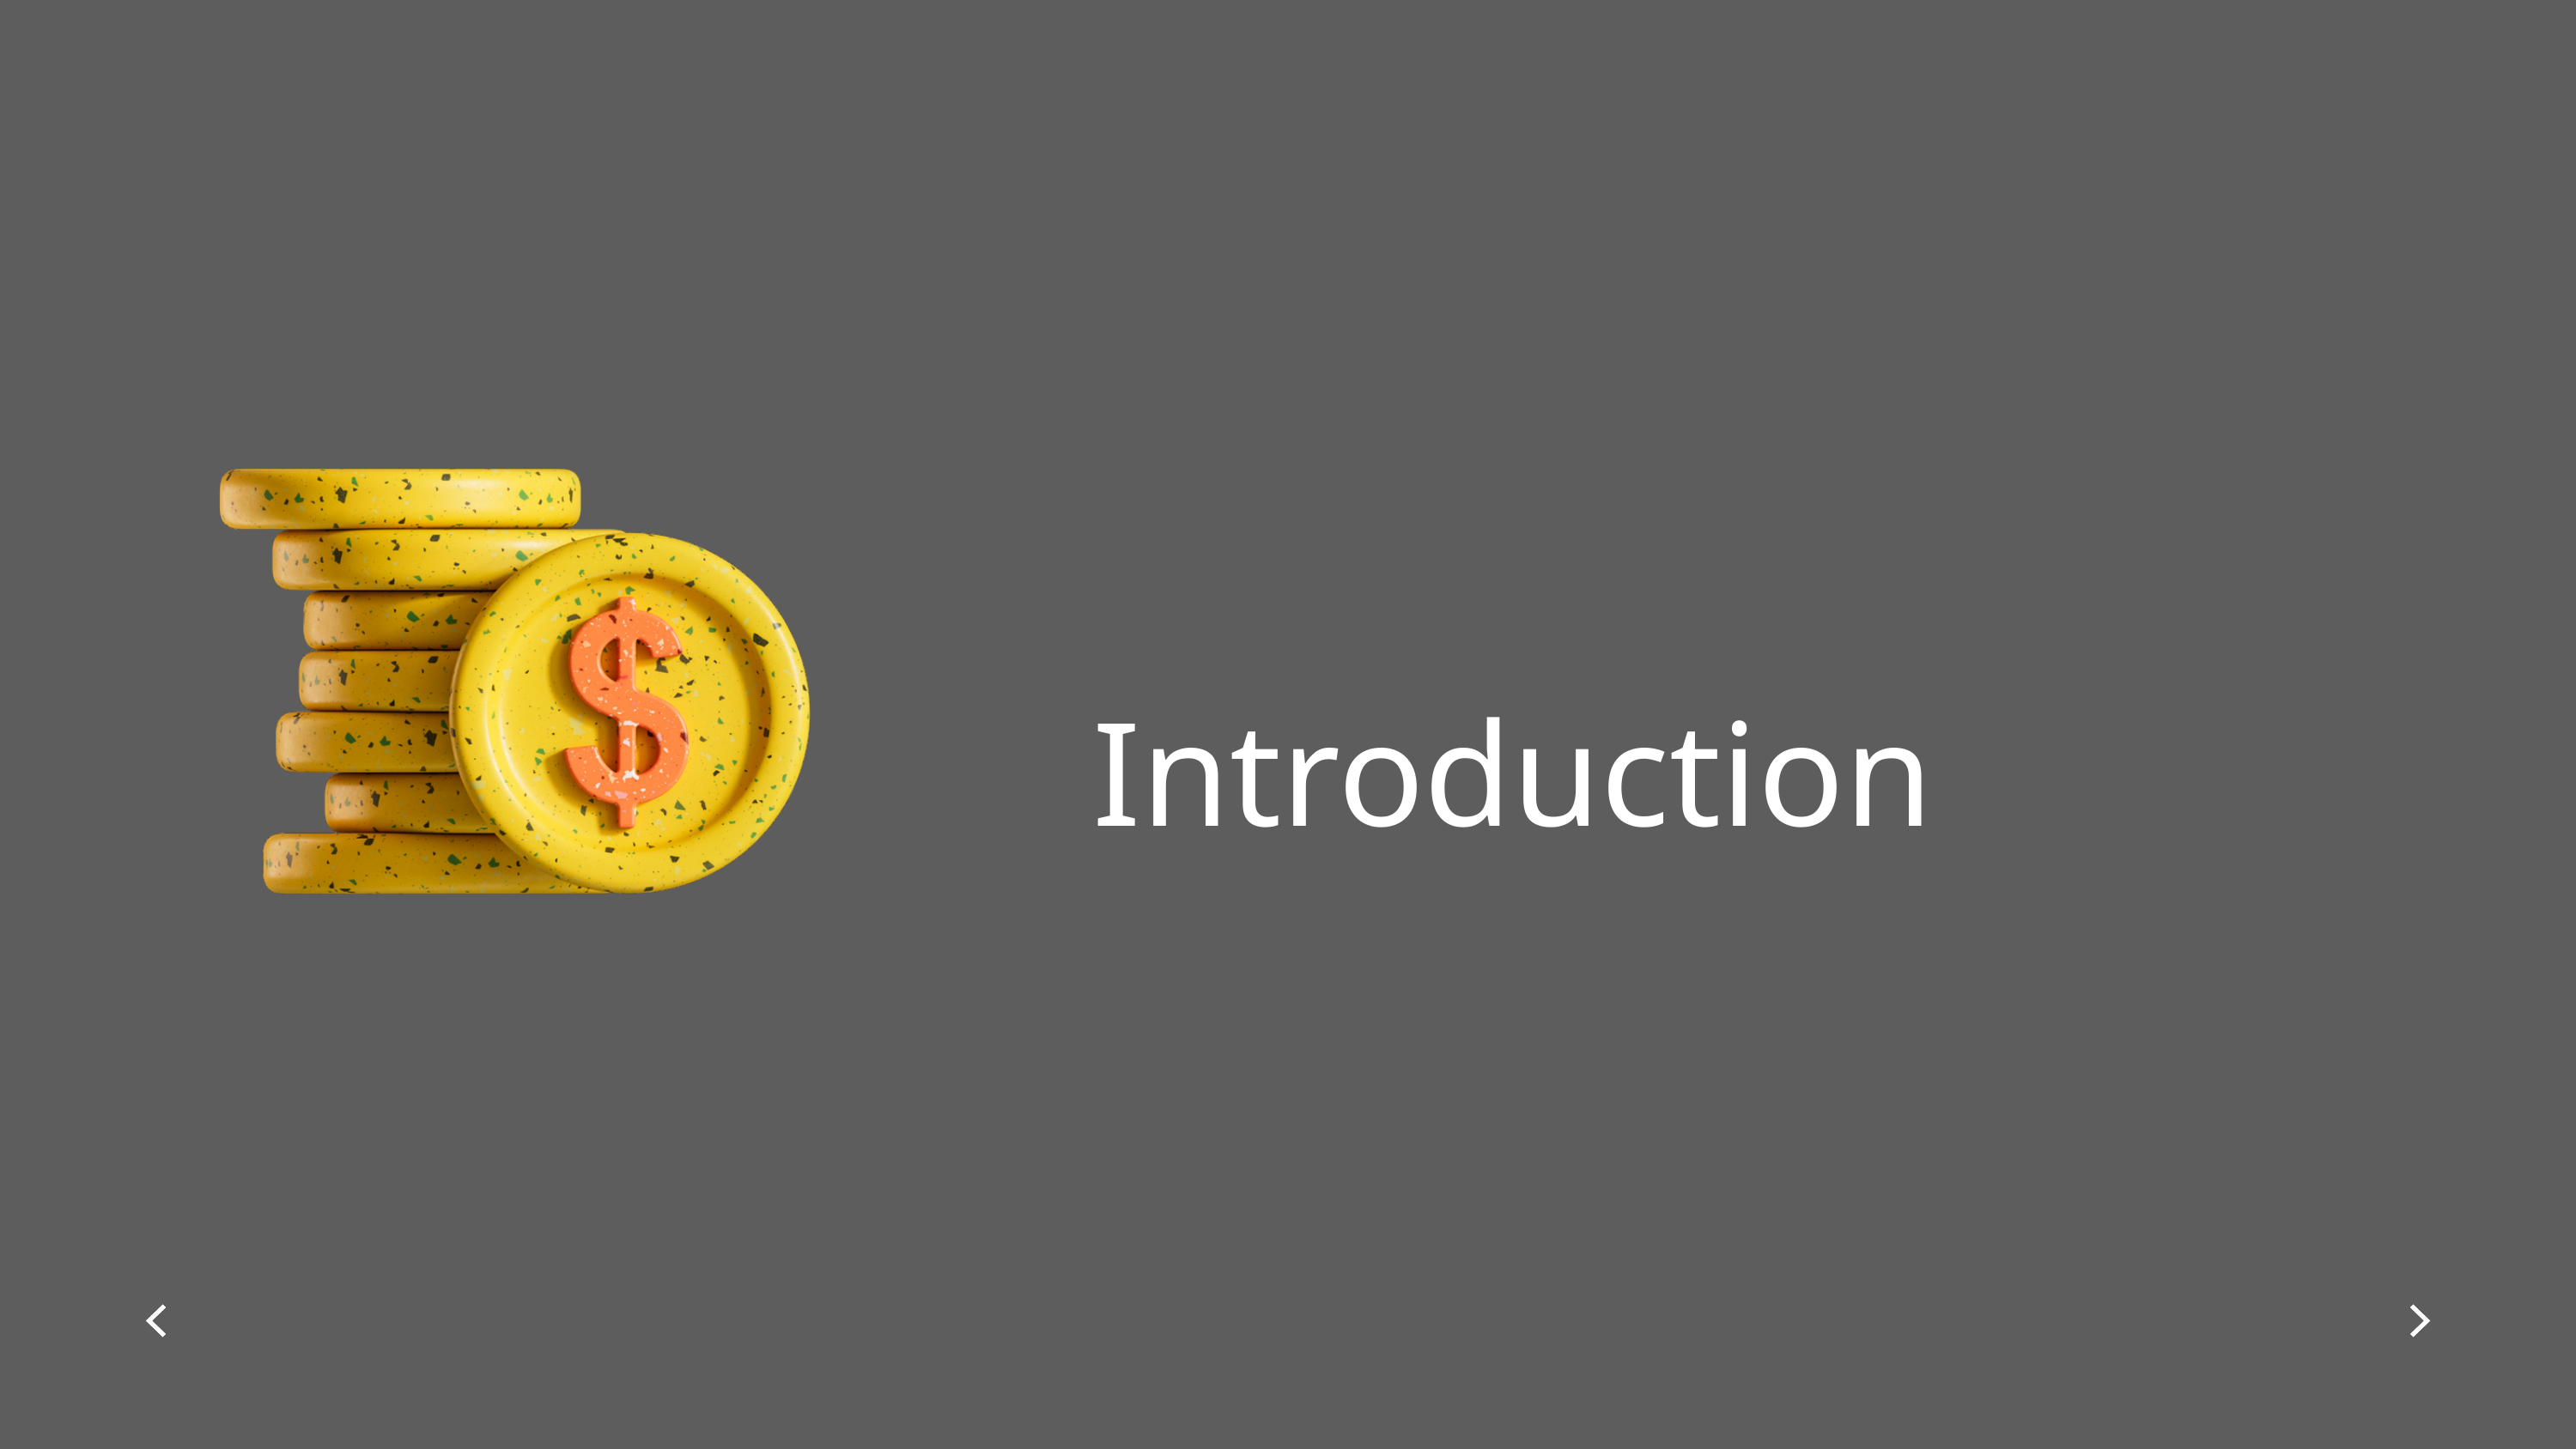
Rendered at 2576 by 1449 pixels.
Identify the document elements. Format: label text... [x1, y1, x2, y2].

picture [2409, 1303, 2432, 1339]
picture [144, 1303, 167, 1339]
text_box Introduction [993, 670, 2034, 855]
picture [218, 467, 811, 894]
